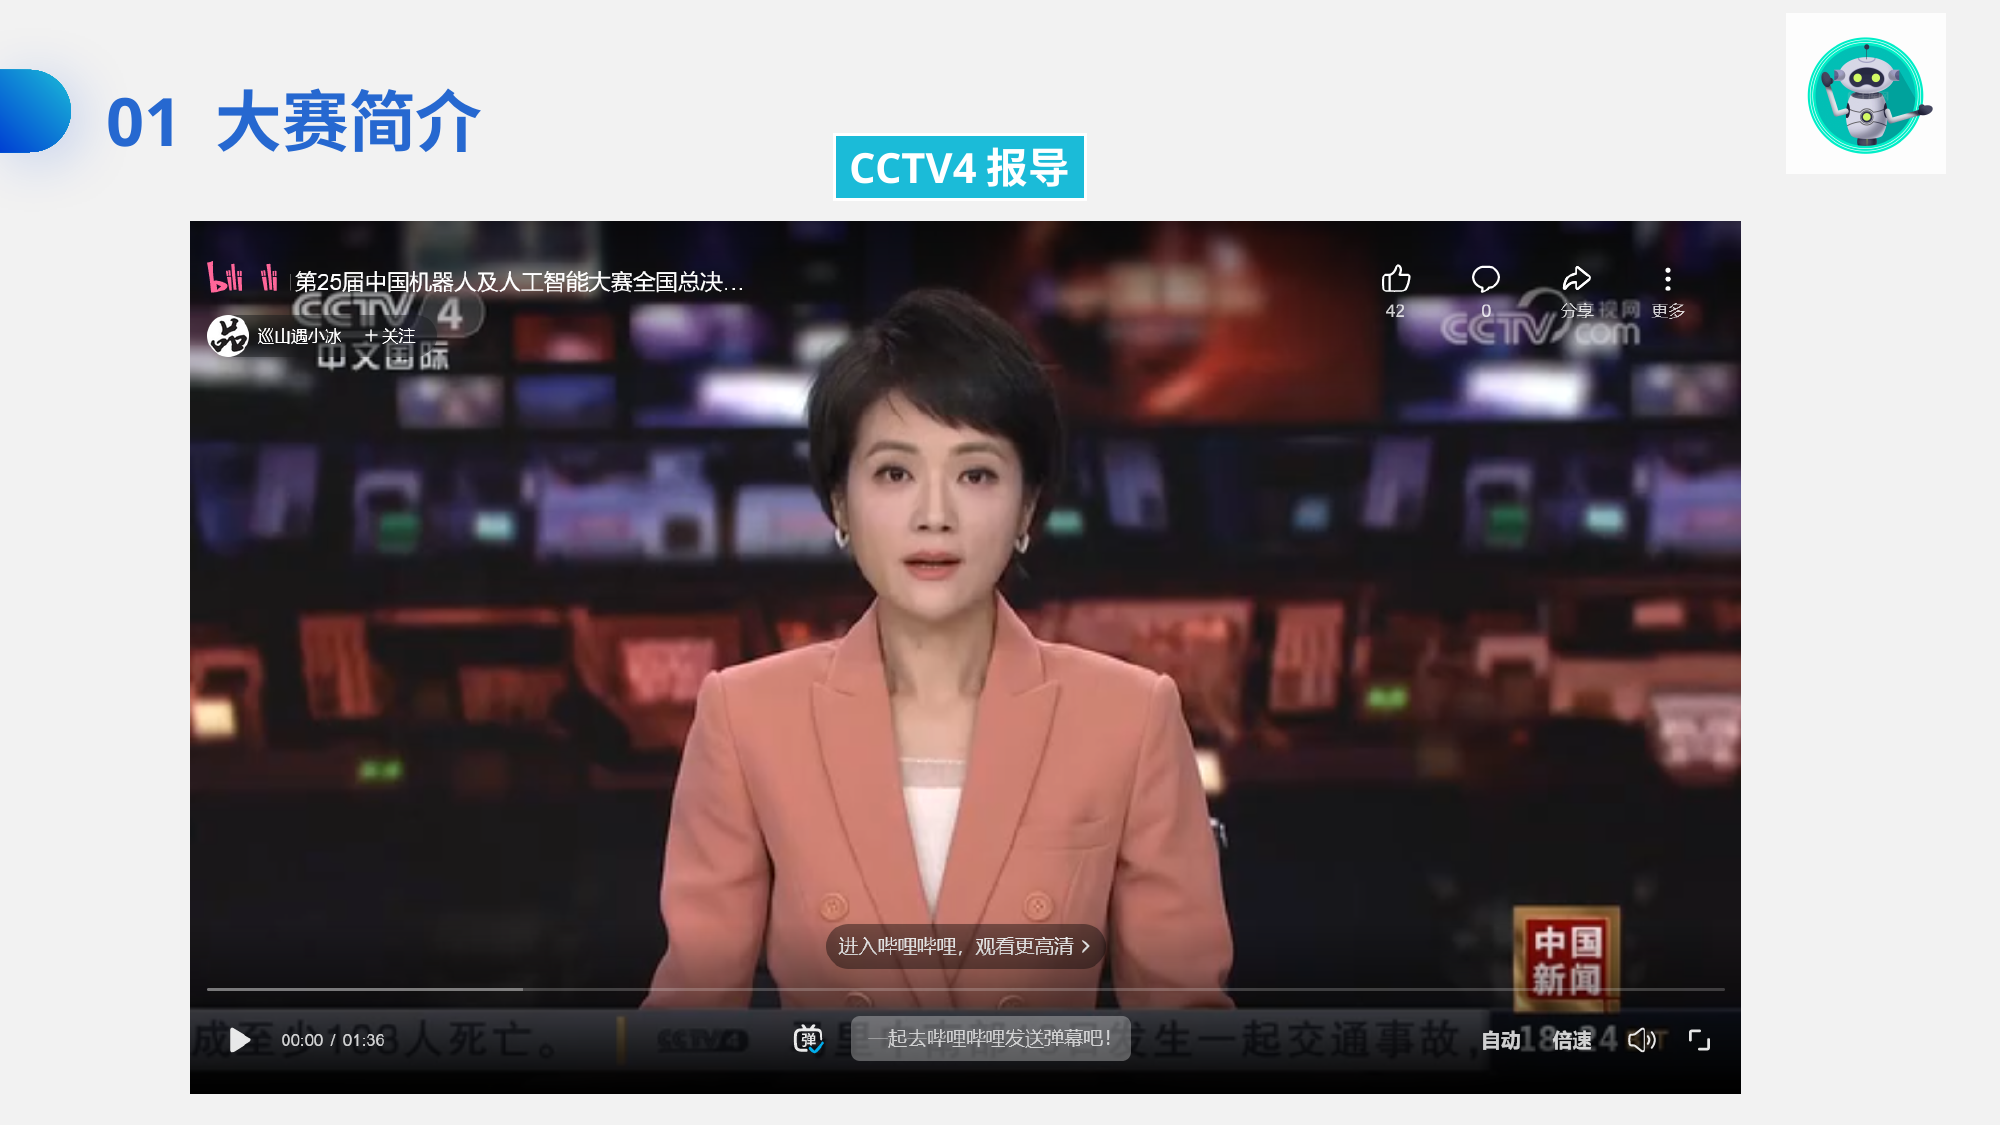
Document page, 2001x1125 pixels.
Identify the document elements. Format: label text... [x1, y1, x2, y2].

text_box 01 大赛简介 [91, 72, 835, 169]
picture [1786, 13, 1946, 174]
text_box CCTV4报导 [833, 133, 1087, 201]
picture [190, 221, 1741, 1094]
